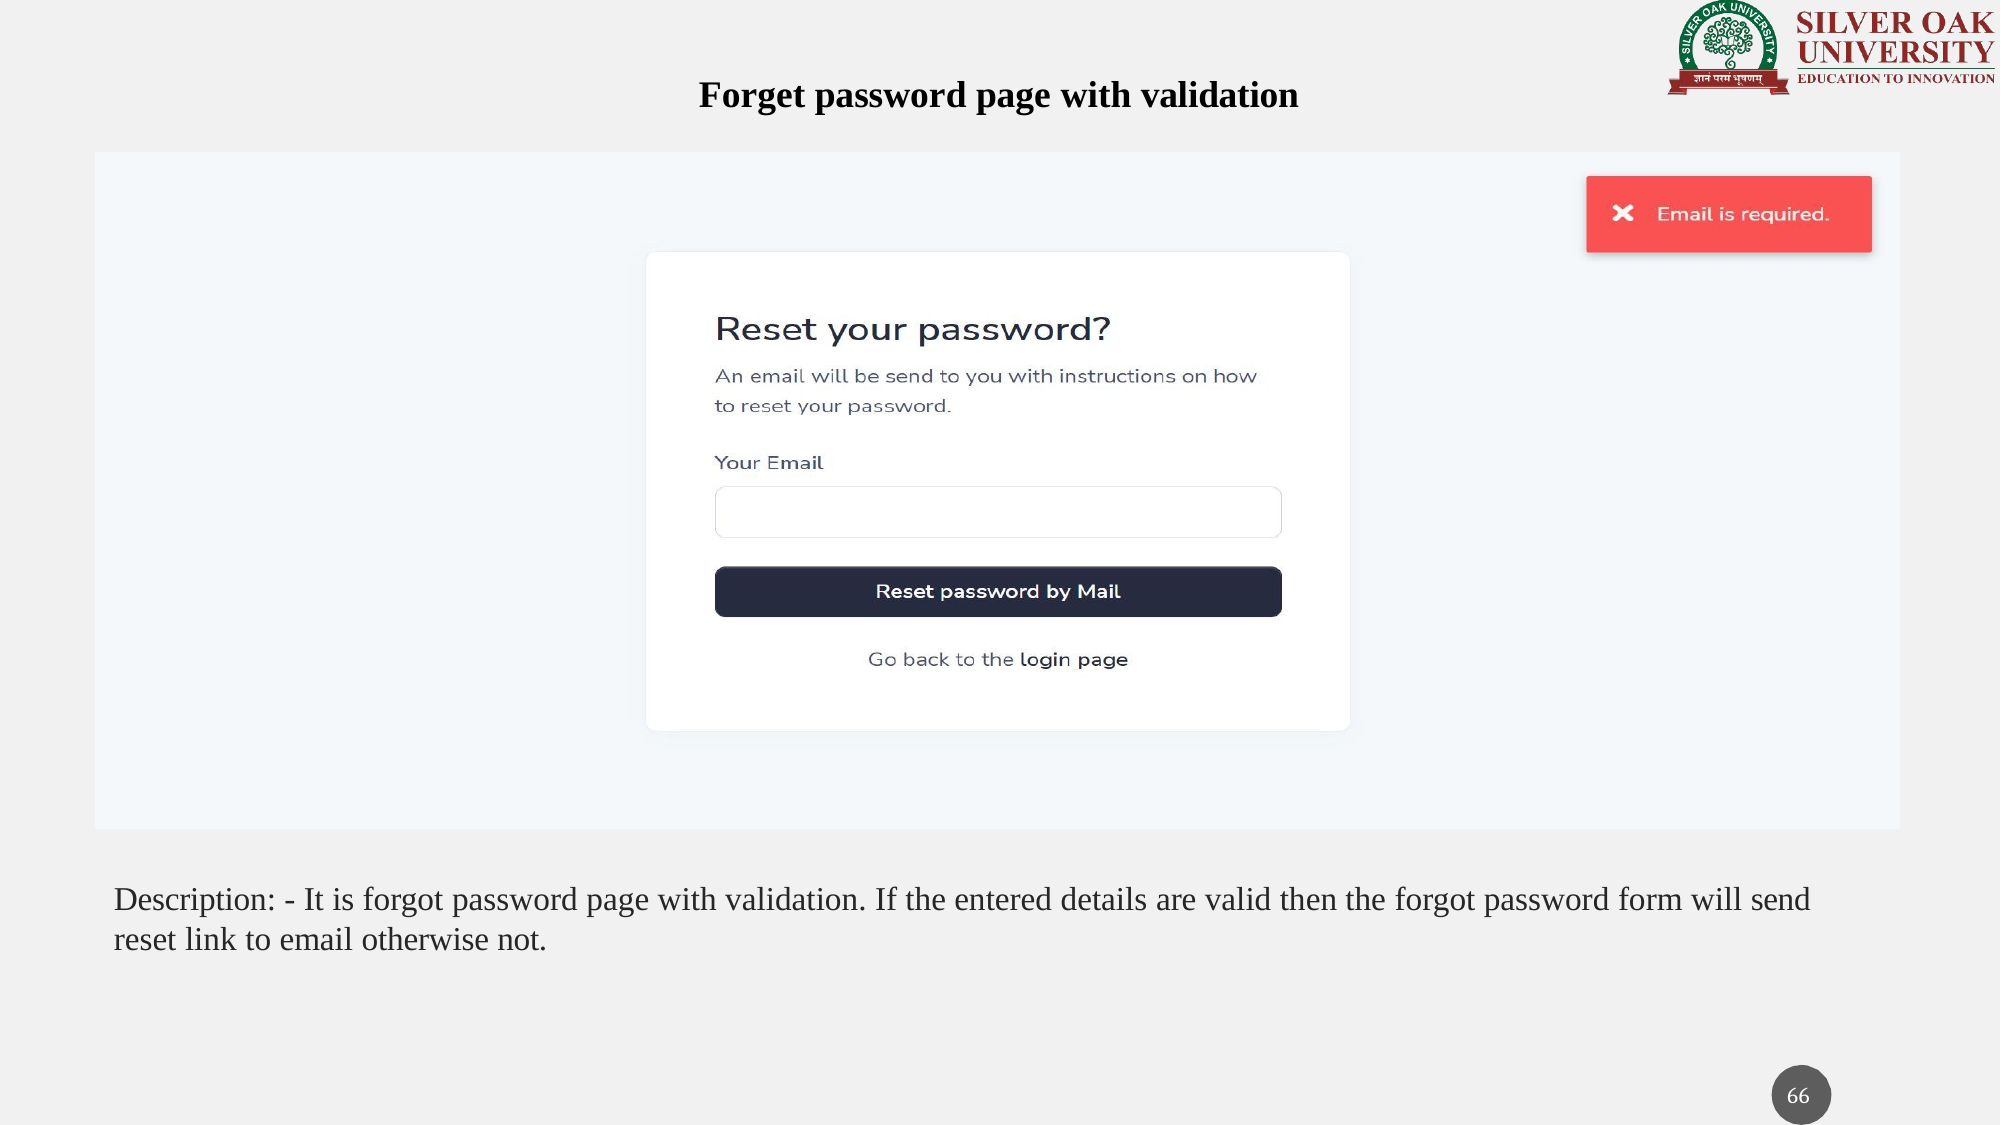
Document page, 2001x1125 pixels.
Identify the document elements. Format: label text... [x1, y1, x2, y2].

text_box [1771, 1064, 1827, 1117]
picture [1667, 0, 1995, 95]
text_box Description: - It is forgot password page with validation. If the entered details are valid then the forgot password form will send reset link to email otherwise not. [111, 874, 1818, 957]
slide_number 66 [1781, 1079, 1848, 1125]
title Forget password page with validation [497, 10, 1503, 152]
picture [95, 152, 1901, 829]
